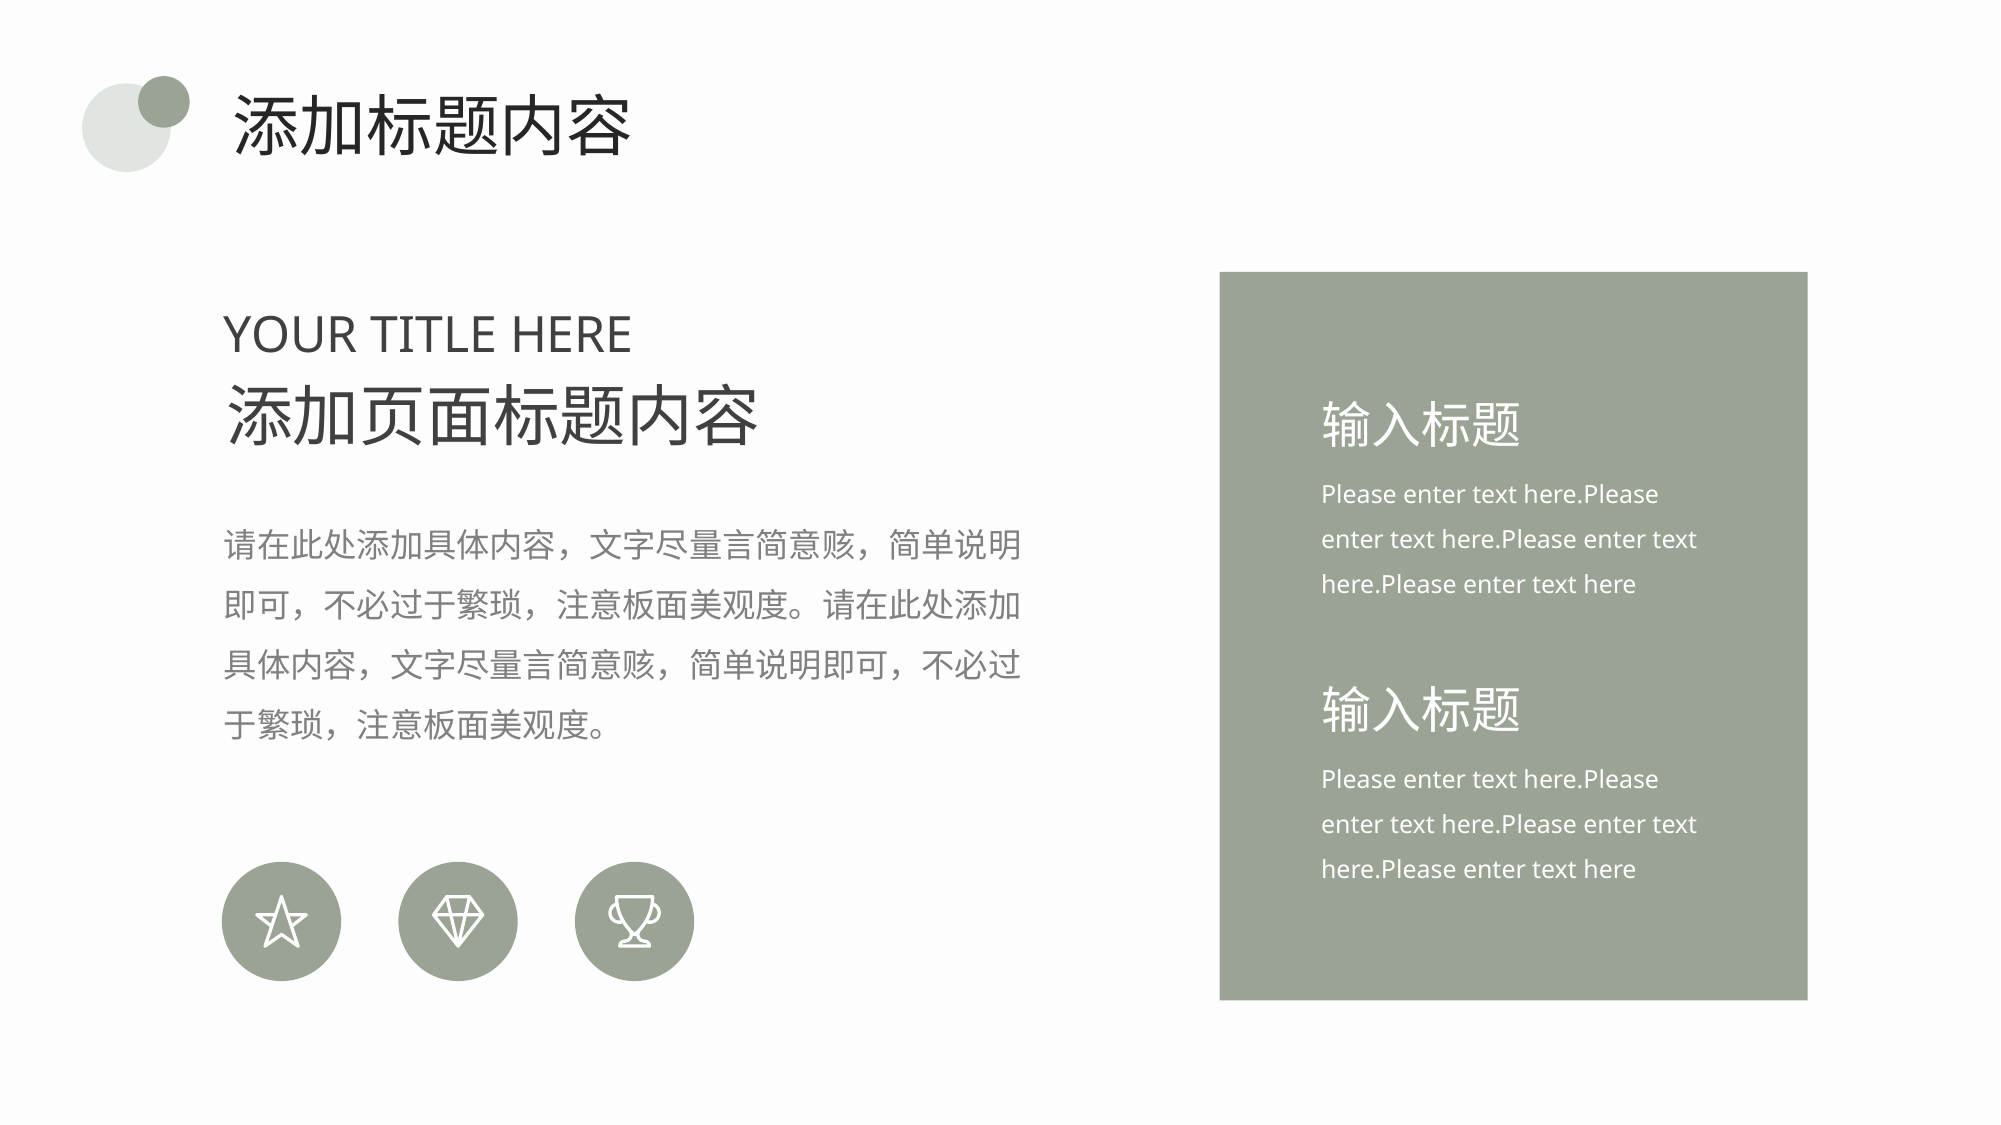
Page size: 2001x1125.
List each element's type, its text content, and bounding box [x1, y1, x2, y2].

text_box 添加标题内容 [218, 76, 649, 171]
text_box 添加页面标题内容 [211, 366, 776, 461]
text_box 请在此处添加具体内容，文字尽量言简意赅，简单说明即可，不必过于繁琐，注意板面美观度。请在此处添加具体内容，文字尽量言简意赅，简单说明即可，不必过于繁琐，注意板面美观度。 [208, 497, 1070, 752]
text_box Please enter text here.Please enter text here.Please enter text here.Please enter text here [1306, 741, 1739, 891]
text_box Please enter text here.Please enter text here.Please enter text here.Please enter text here [1306, 456, 1739, 606]
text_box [81, 76, 190, 172]
text_box 输入标题 [1306, 386, 1707, 462]
text_box 输入标题 [1306, 671, 1707, 747]
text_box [221, 861, 342, 982]
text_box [398, 861, 518, 982]
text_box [574, 861, 695, 982]
text_box YOUR TITLE HERE [208, 294, 732, 367]
text_box [1219, 271, 1809, 1001]
